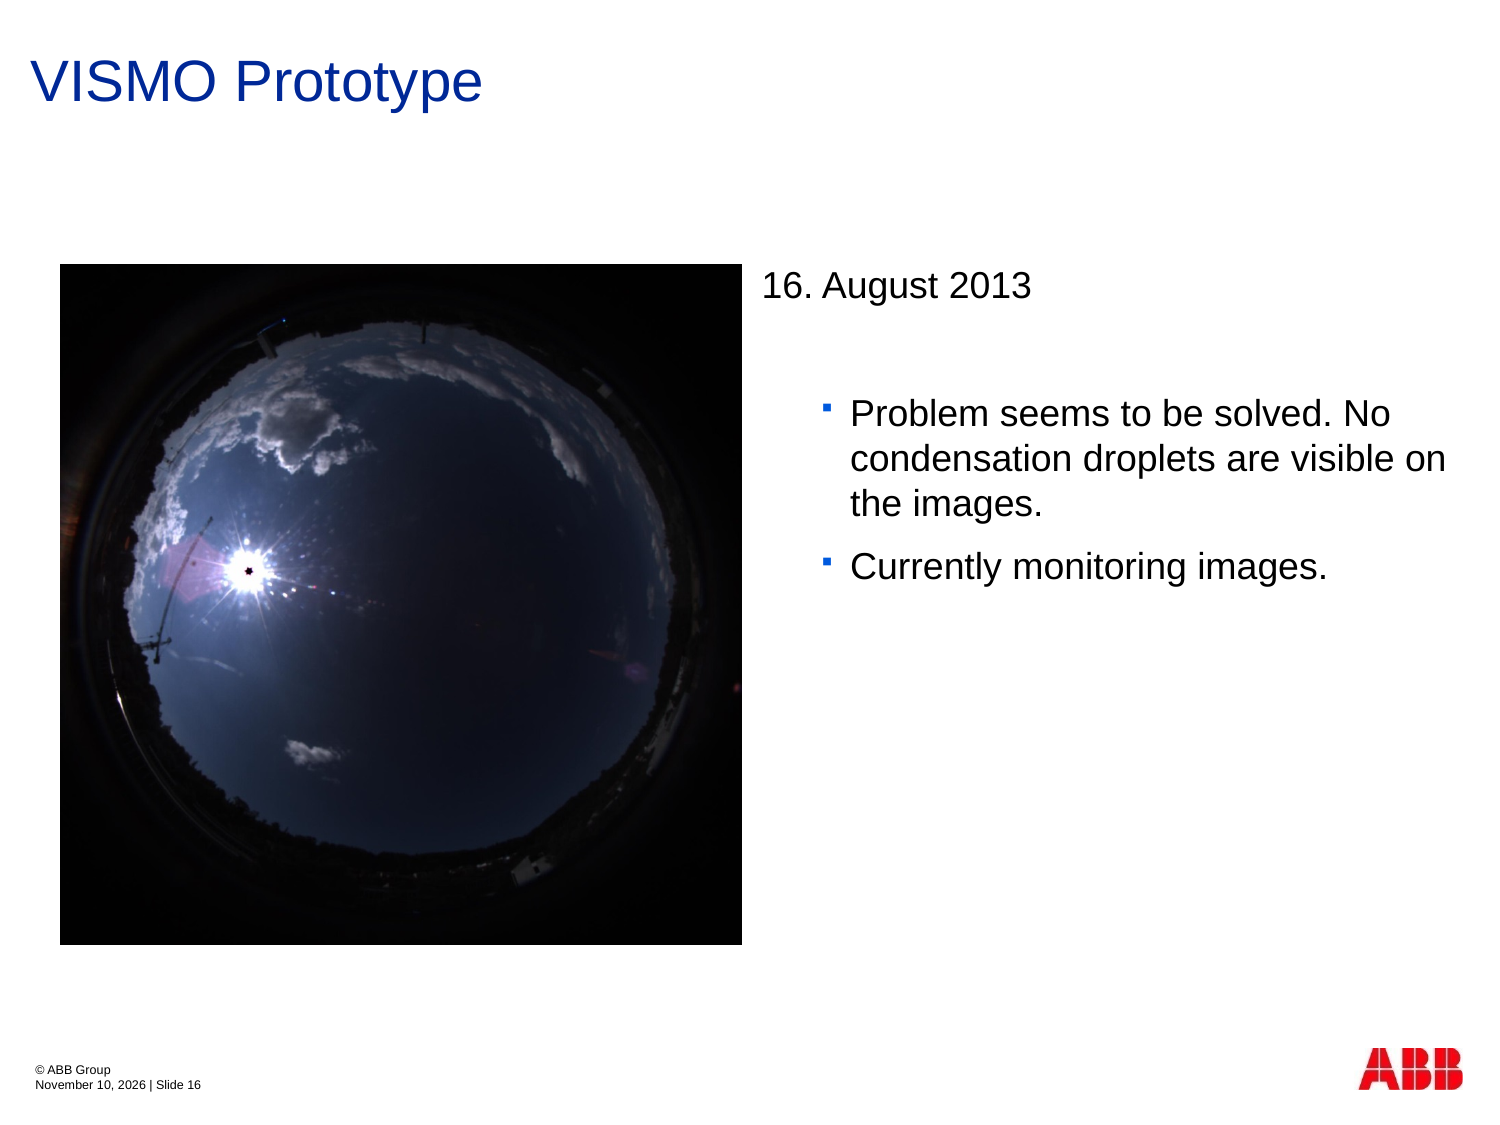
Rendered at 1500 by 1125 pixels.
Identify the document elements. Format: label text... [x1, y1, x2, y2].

picture [1352, 1048, 1463, 1090]
title VISMO Prototype [0, 0, 1465, 185]
list 16. August 2013 Problem seems to be solved. No condensation droplets are visible on the images. Currently monitoring images. [761, 261, 1465, 1018]
picture [60, 263, 742, 946]
